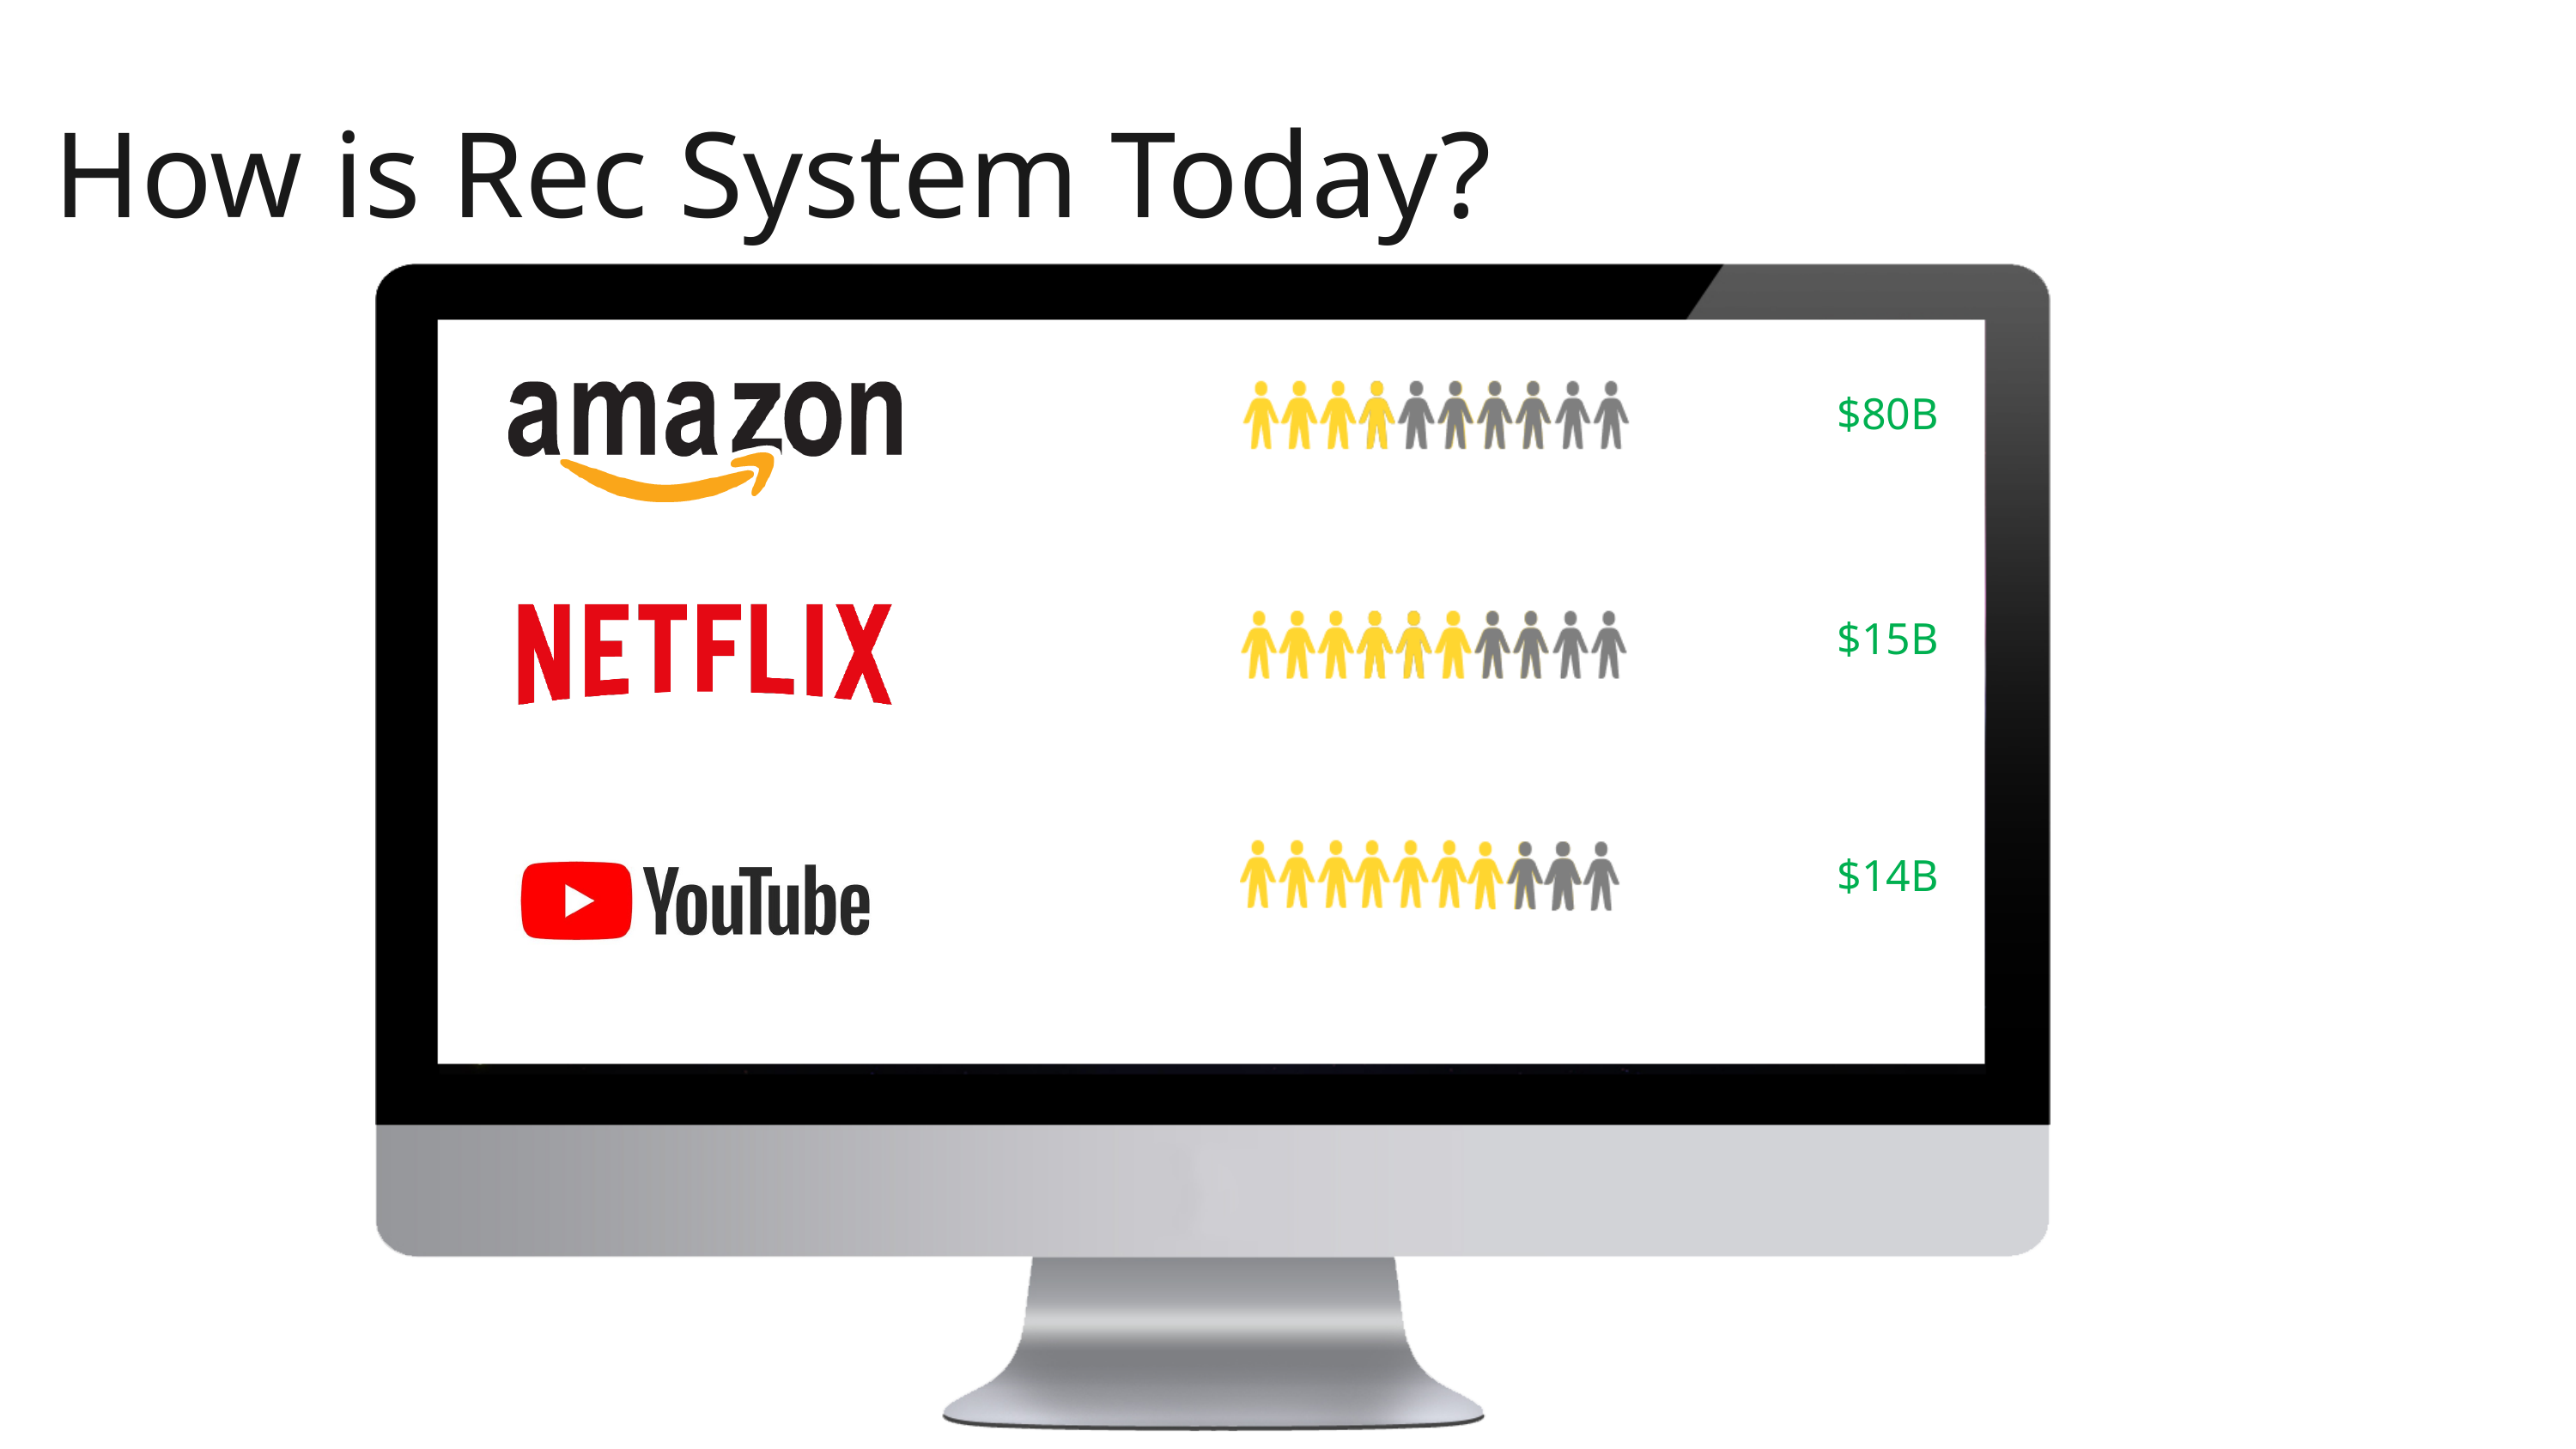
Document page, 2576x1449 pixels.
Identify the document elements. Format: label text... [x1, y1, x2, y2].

picture [375, 264, 2050, 1449]
text_box How is Rec System Today? [53, 91, 2179, 242]
